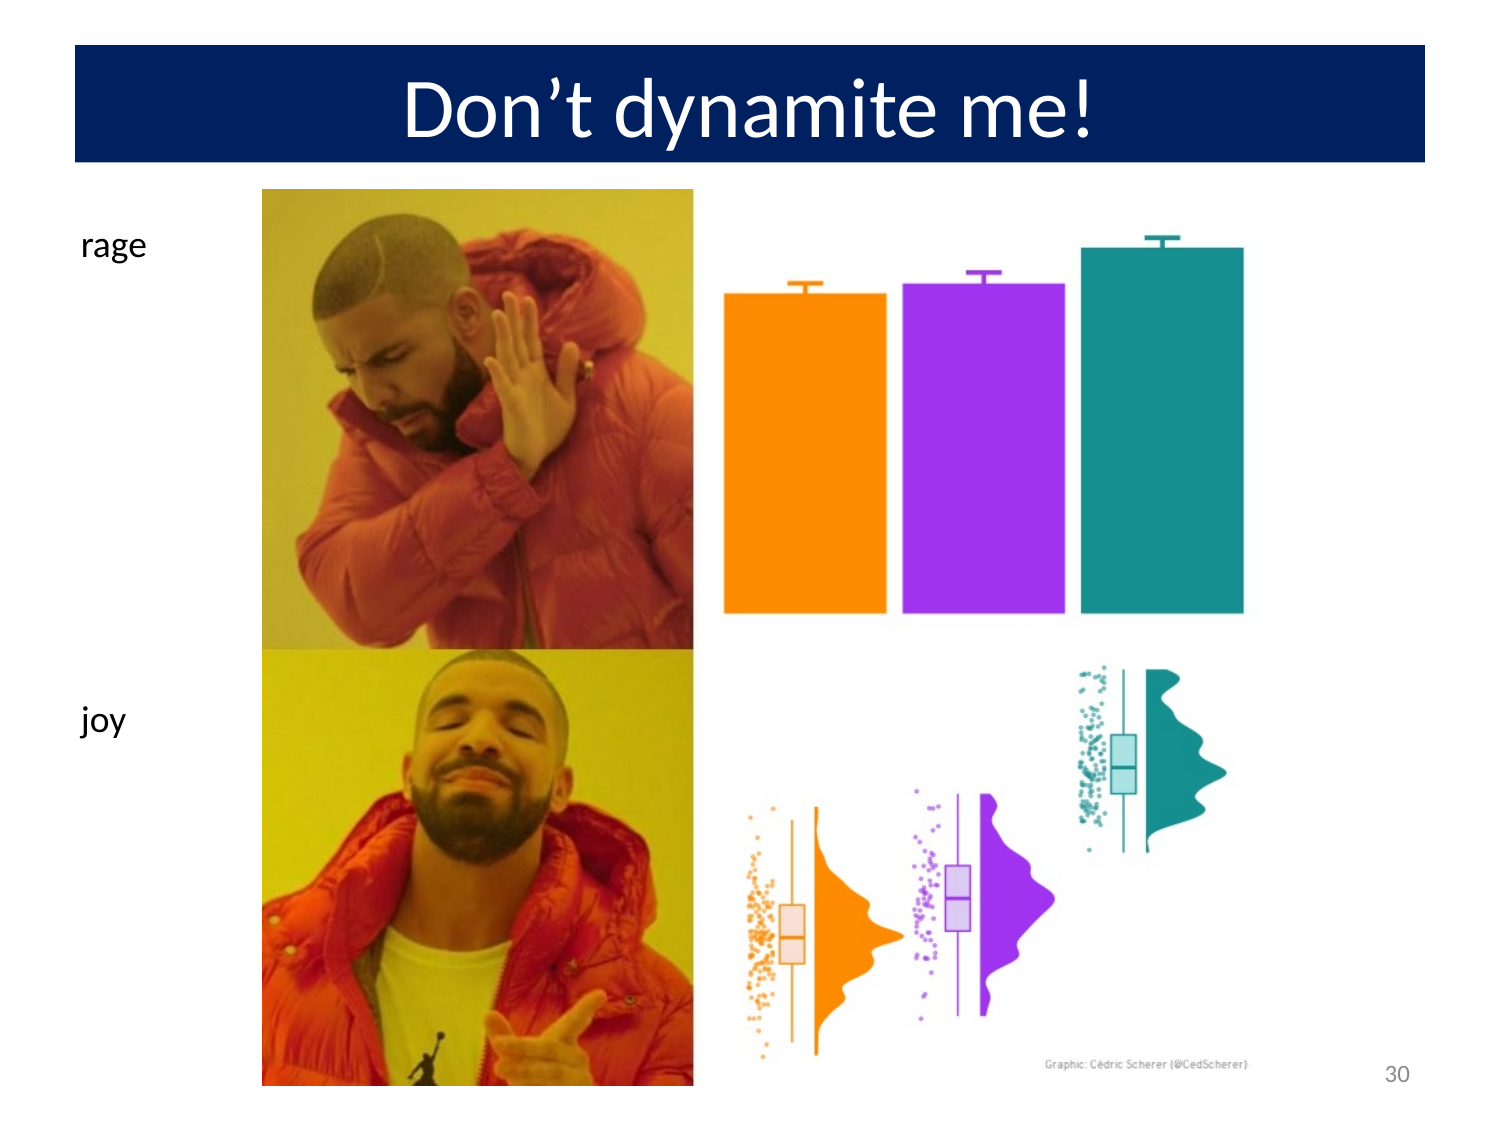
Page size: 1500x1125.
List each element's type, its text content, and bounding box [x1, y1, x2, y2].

slide_number 30 [1074, 1042, 1425, 1103]
title Don’t dynamite me! [75, 45, 1425, 163]
picture [262, 189, 1266, 1087]
text_box joy [66, 687, 179, 748]
text_box rage [66, 212, 217, 273]
